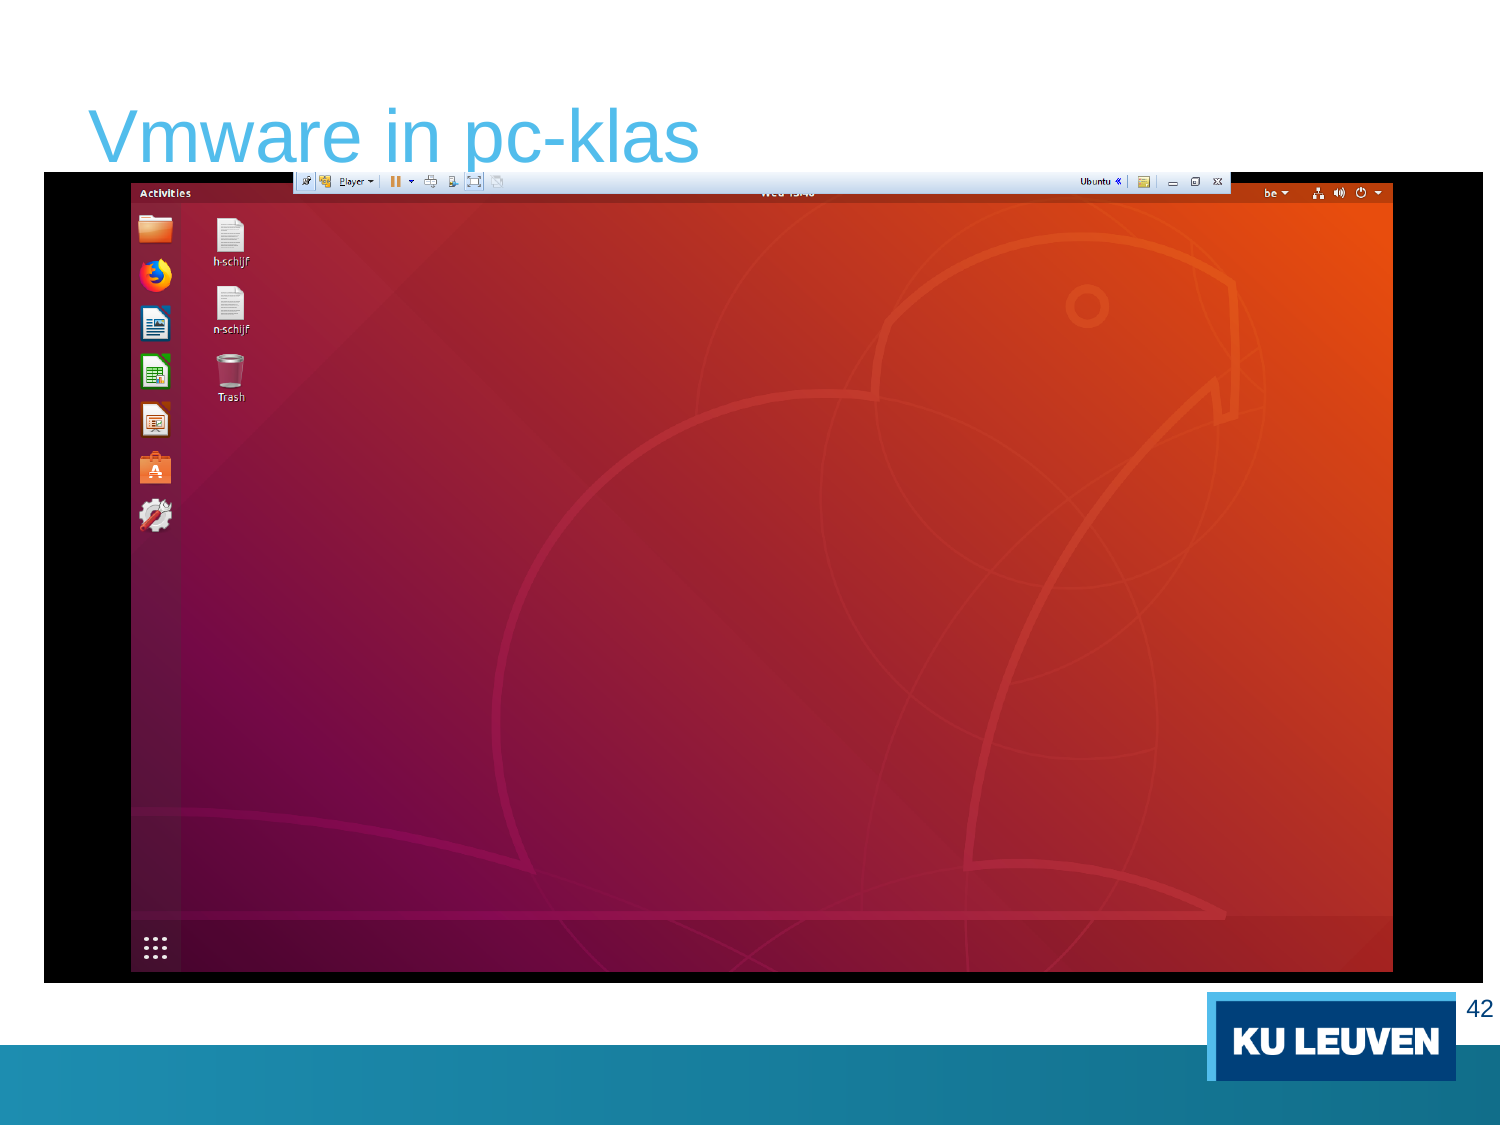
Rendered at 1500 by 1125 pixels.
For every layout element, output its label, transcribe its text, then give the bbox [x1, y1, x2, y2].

title Vmware in pc-klas [88, 29, 1456, 171]
picture [1207, 992, 1456, 1081]
picture [44, 172, 1483, 984]
slide_number 42 [1340, 992, 1495, 1040]
